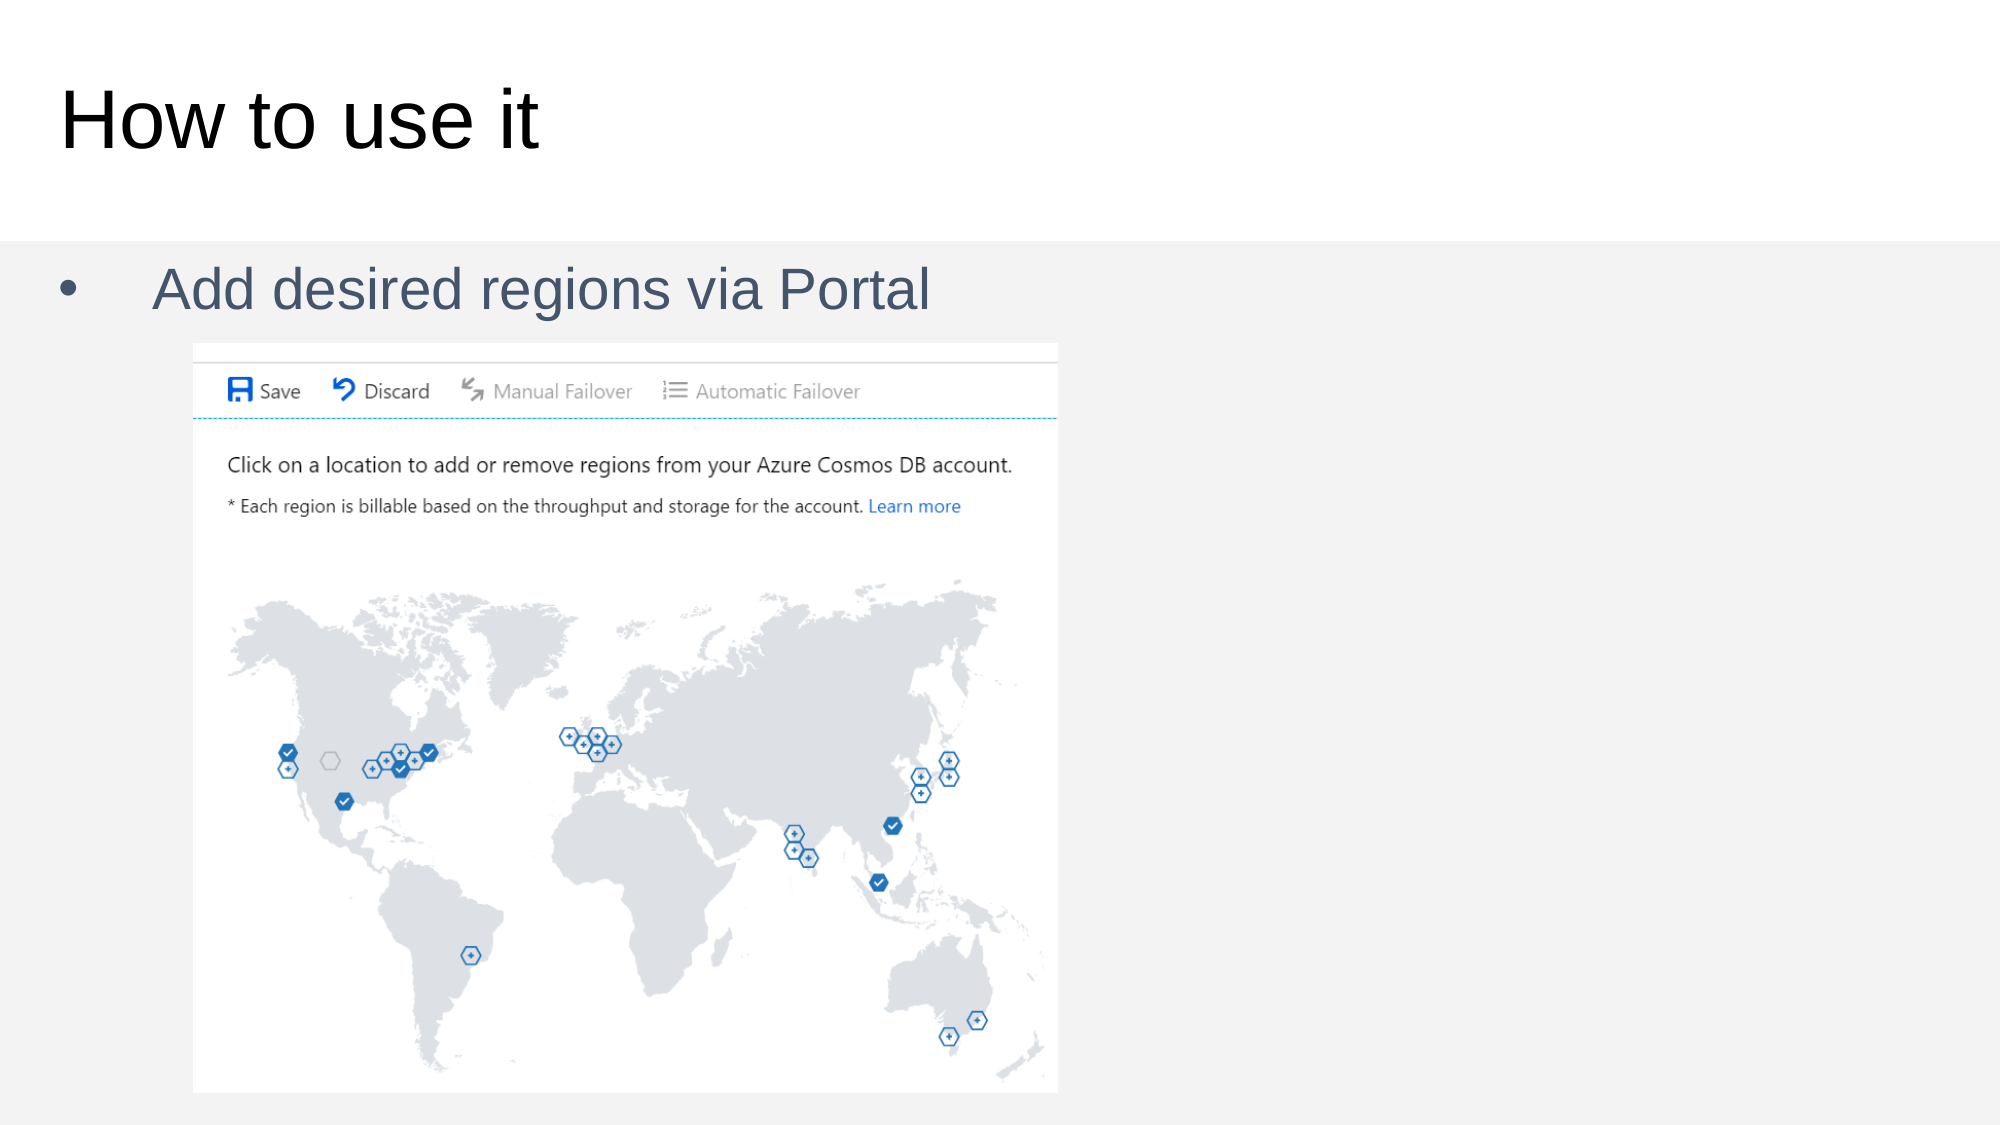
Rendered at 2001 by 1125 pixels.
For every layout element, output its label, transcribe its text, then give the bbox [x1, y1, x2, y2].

title How to use it [44, 47, 1957, 196]
picture [193, 343, 1058, 1094]
list Add desired regions via Portal [43, 251, 1956, 434]
